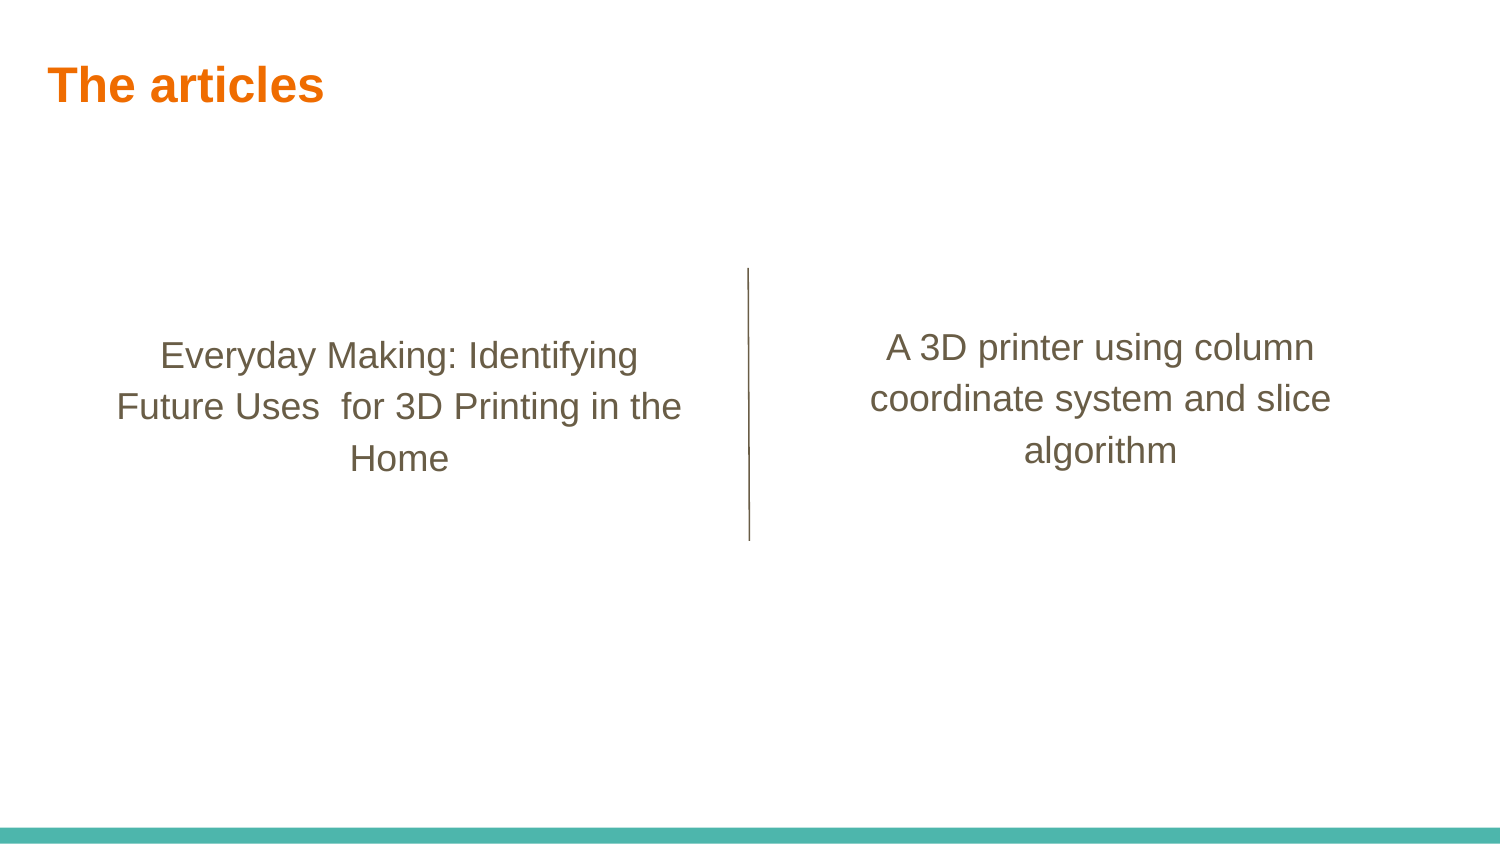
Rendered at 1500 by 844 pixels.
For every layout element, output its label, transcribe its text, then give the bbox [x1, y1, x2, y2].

title The articles [32, 37, 1430, 154]
list A 3D printer using column coordinate system and slice algorithm [796, 300, 1405, 543]
list Everyday Making: Identifying Future Uses for 3D Printing in the Home [95, 308, 704, 535]
